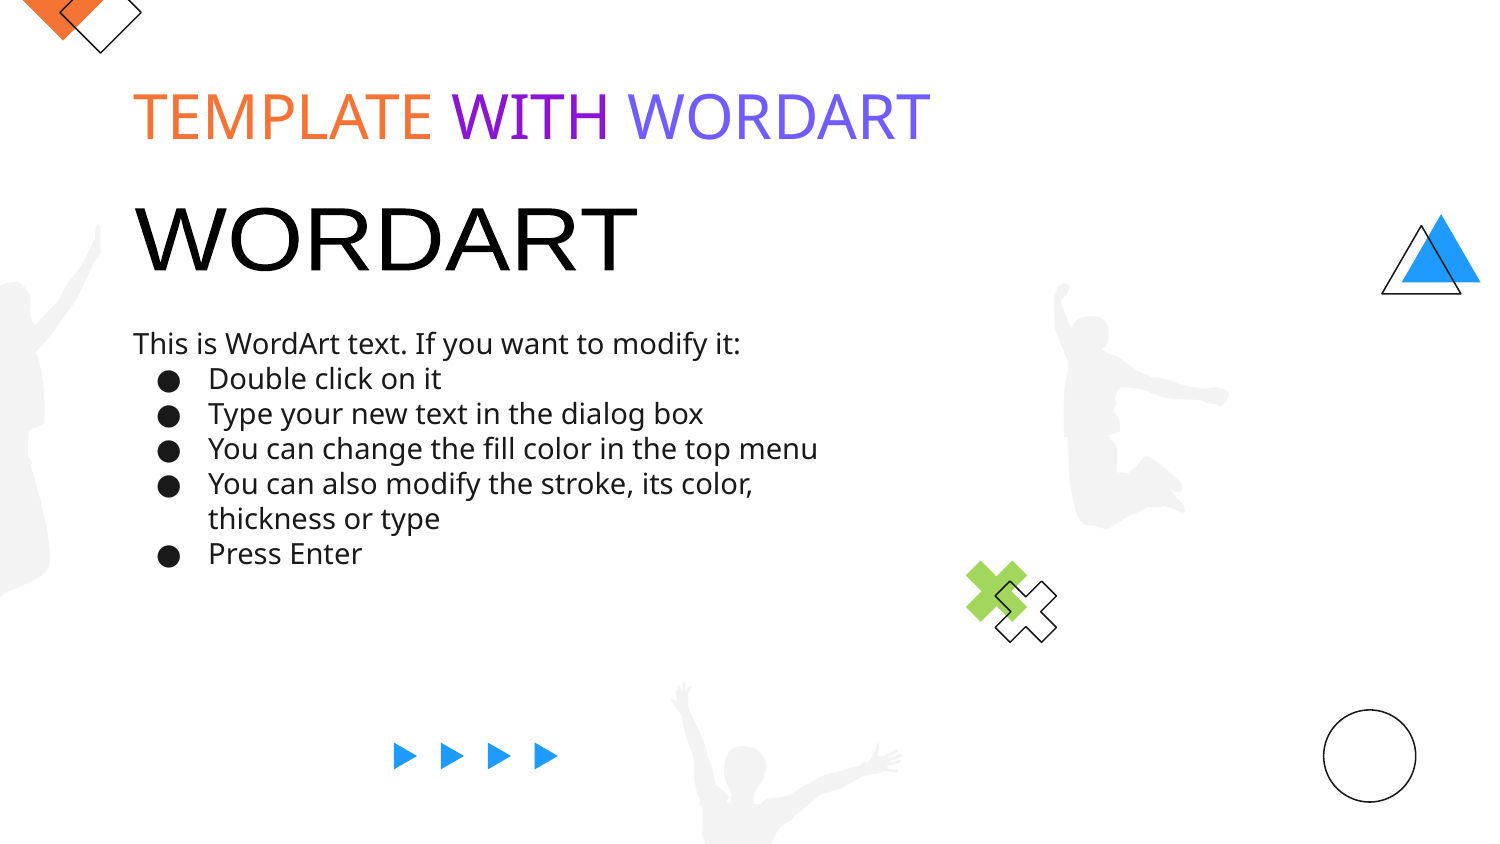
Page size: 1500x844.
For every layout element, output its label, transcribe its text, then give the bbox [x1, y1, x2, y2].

subtitle This is WordArt text. If you want to modify it: Double click on it Type your new text in the dialog box You can change the fill color in the top menu You can also modify the stroke, its color, thickness or type Press Enter [118, 310, 887, 674]
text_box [951, 546, 1071, 657]
title TEMPLATE WITH WORDART [118, 72, 1382, 167]
